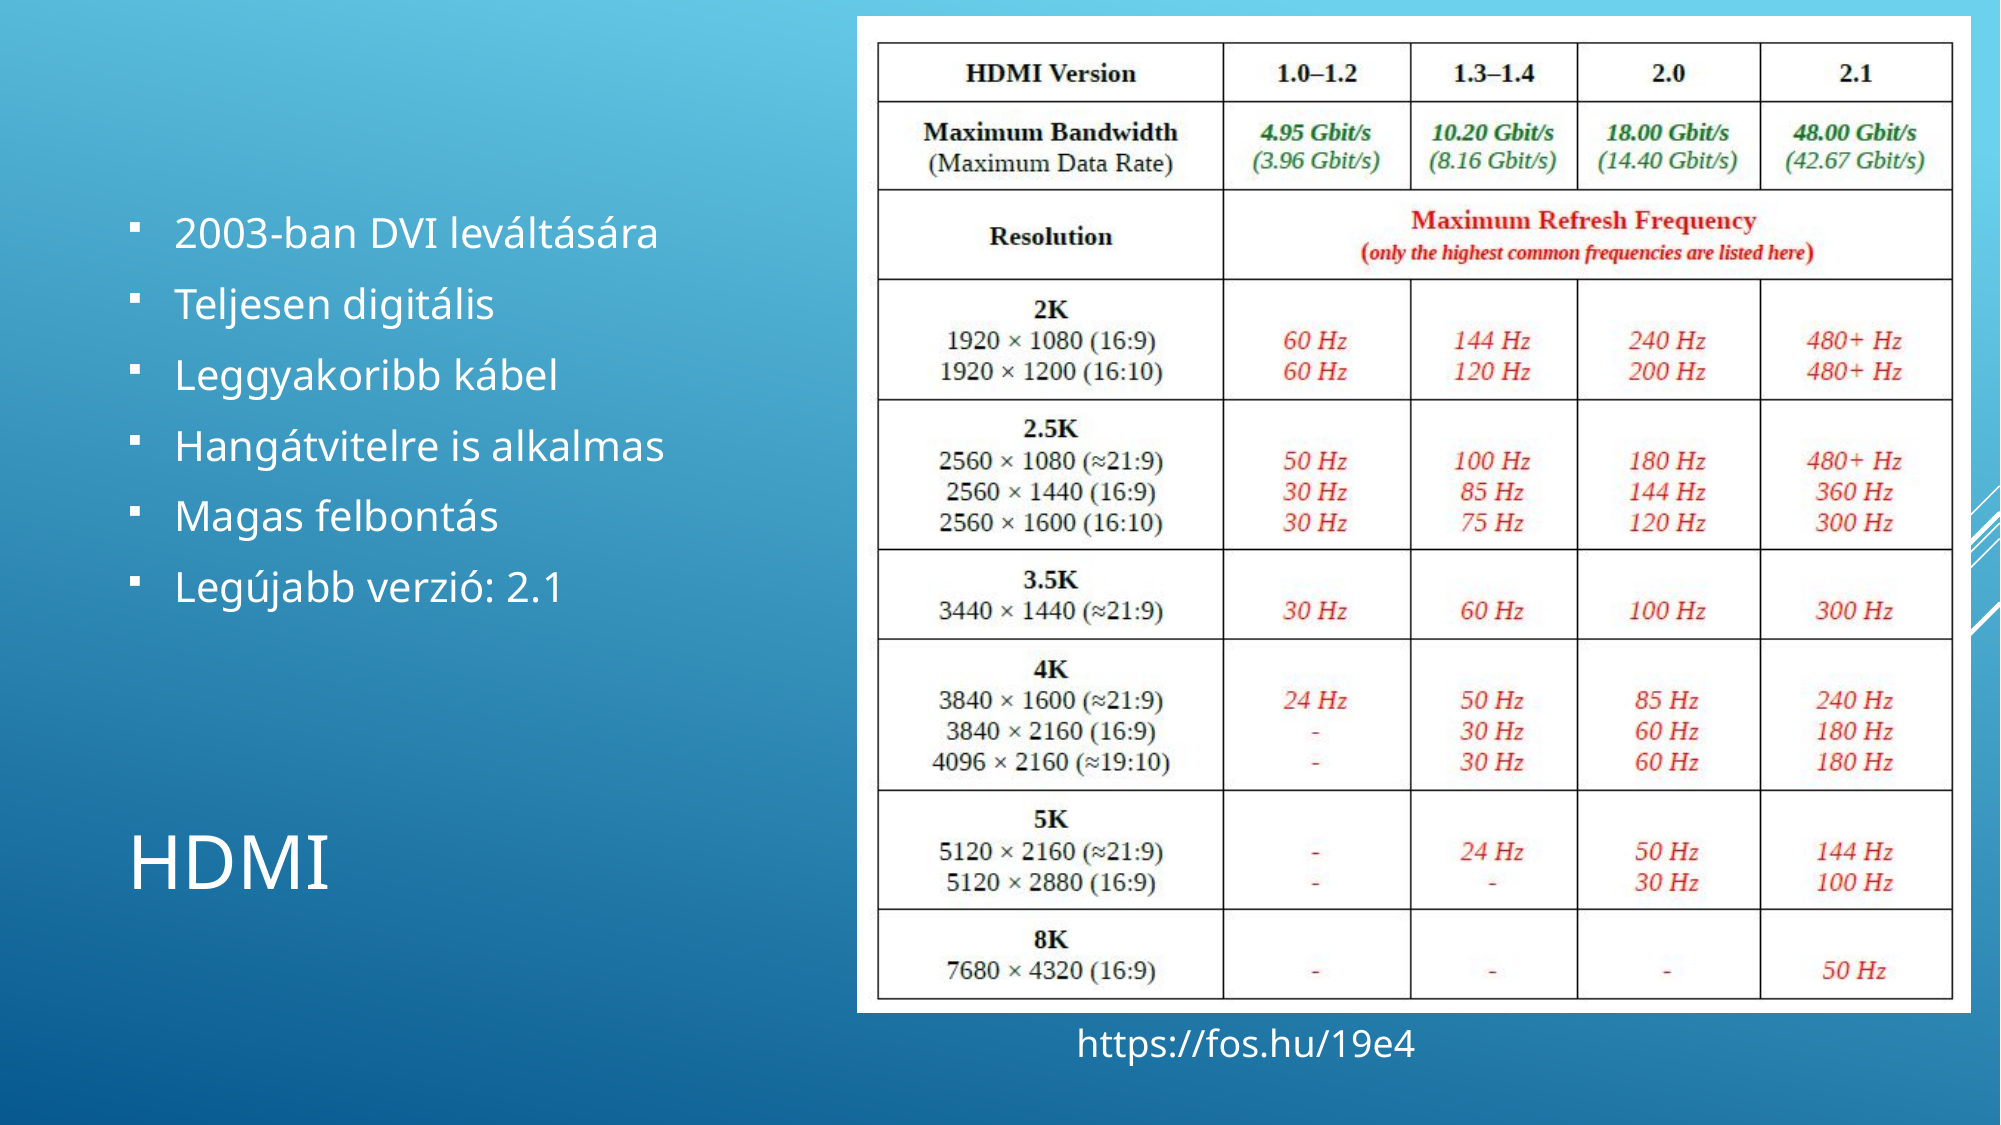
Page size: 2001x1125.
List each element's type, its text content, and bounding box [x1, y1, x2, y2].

text_box https://fos.hu/19e4 [1061, 1013, 1512, 1073]
picture [857, 15, 1971, 1013]
title HDMI [112, 736, 857, 984]
list 2003-ban DVI leváltására Teljesen digitális Leggyakoribb kábel Hangátvitelre is alkalmas Magas felbontás Legújabb verzió: 2.1 [112, 112, 857, 706]
